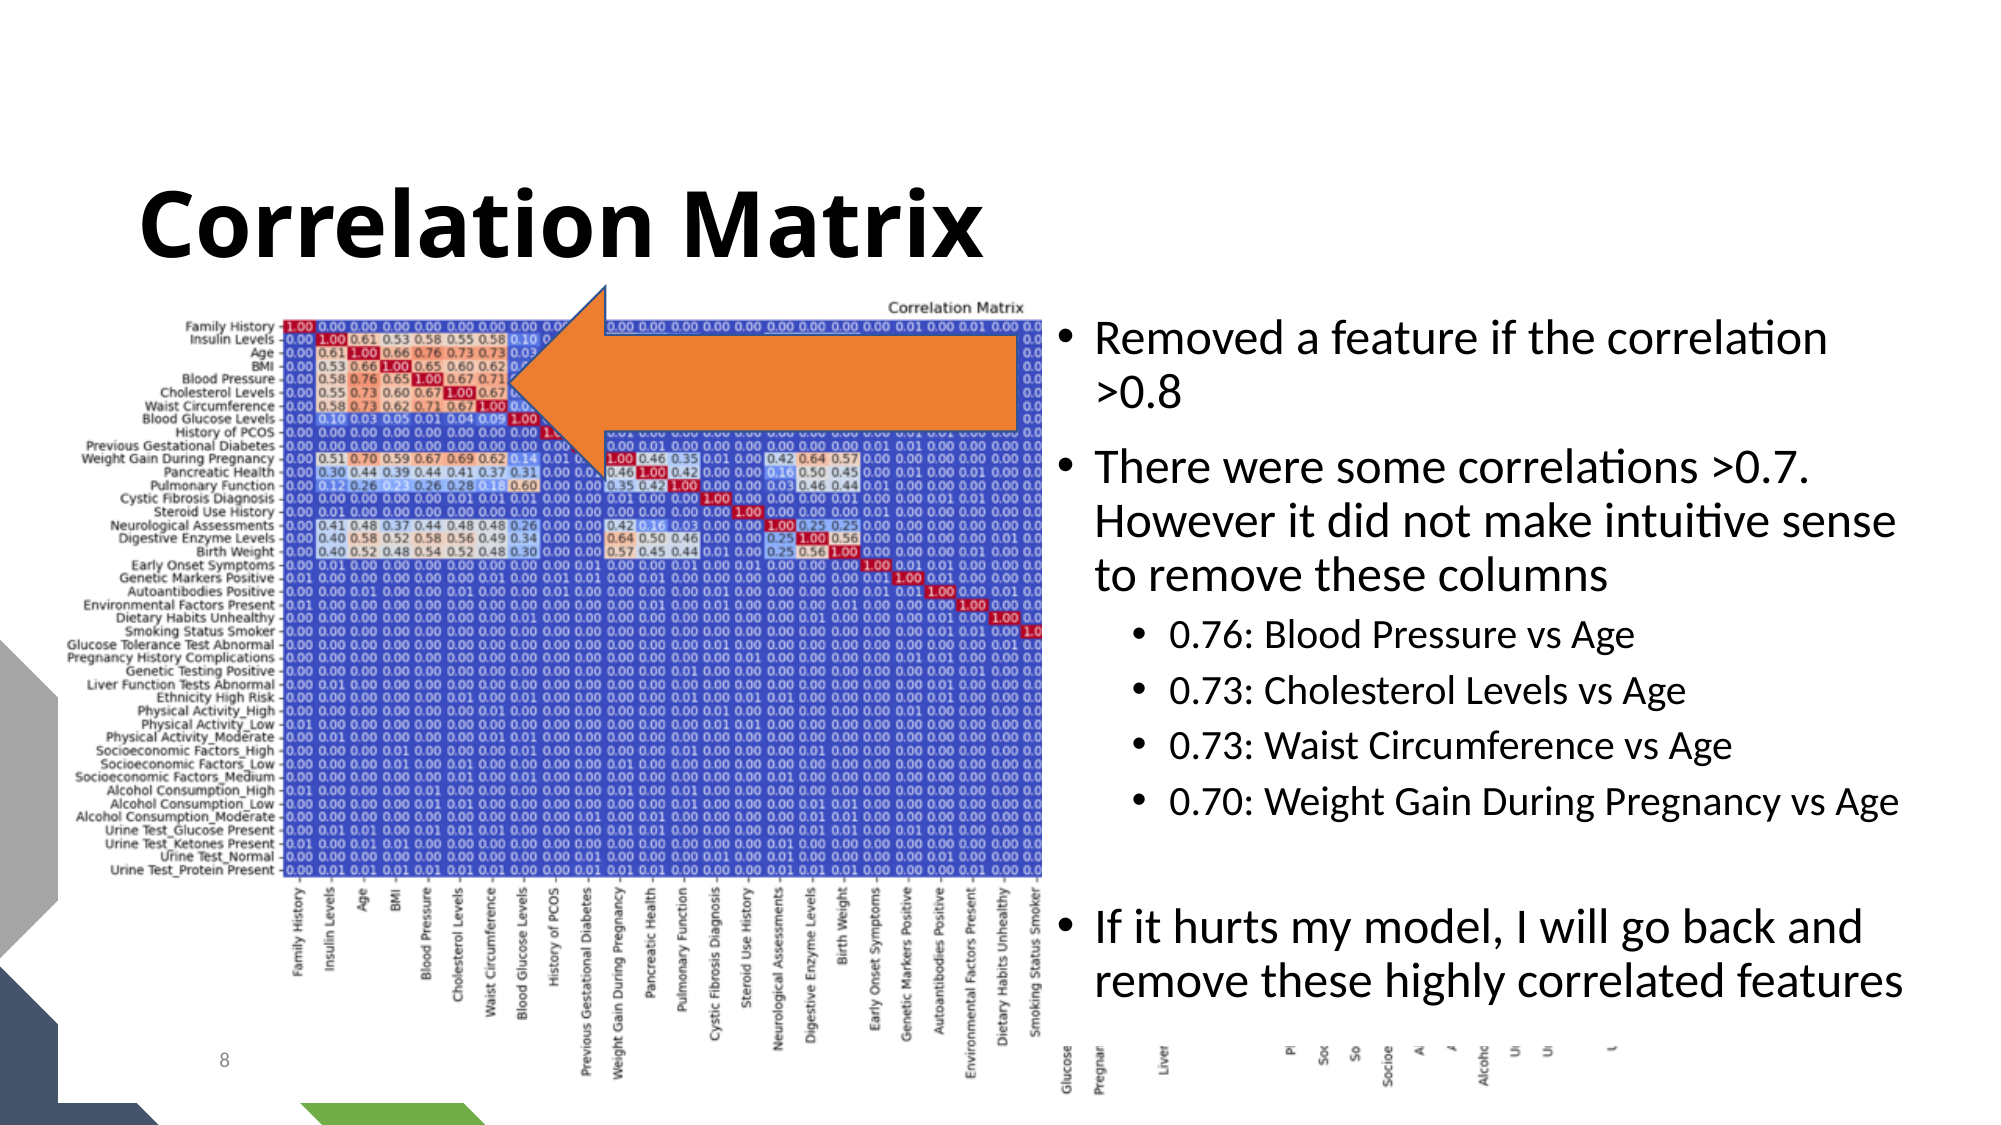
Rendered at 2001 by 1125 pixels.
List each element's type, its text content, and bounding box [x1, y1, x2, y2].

text_box Removed a feature if the correlation >0.8 There were some correlations >0.7. However it did not make intuitive sense to remove these columns 0.76: Blood Pressure vs Age 0.73: Cholesterol Levels vs Age 0.73: Waist Circumference vs Age 0.70: Weight Gain During Pregnancy vs Age If it hurts my model, I will go back and remove these highly correlated features [1779, 304, 1937, 1047]
text_box [597, 284, 607, 293]
picture [58, 293, 1779, 1103]
title Correlation Matrix [137, 59, 1863, 278]
